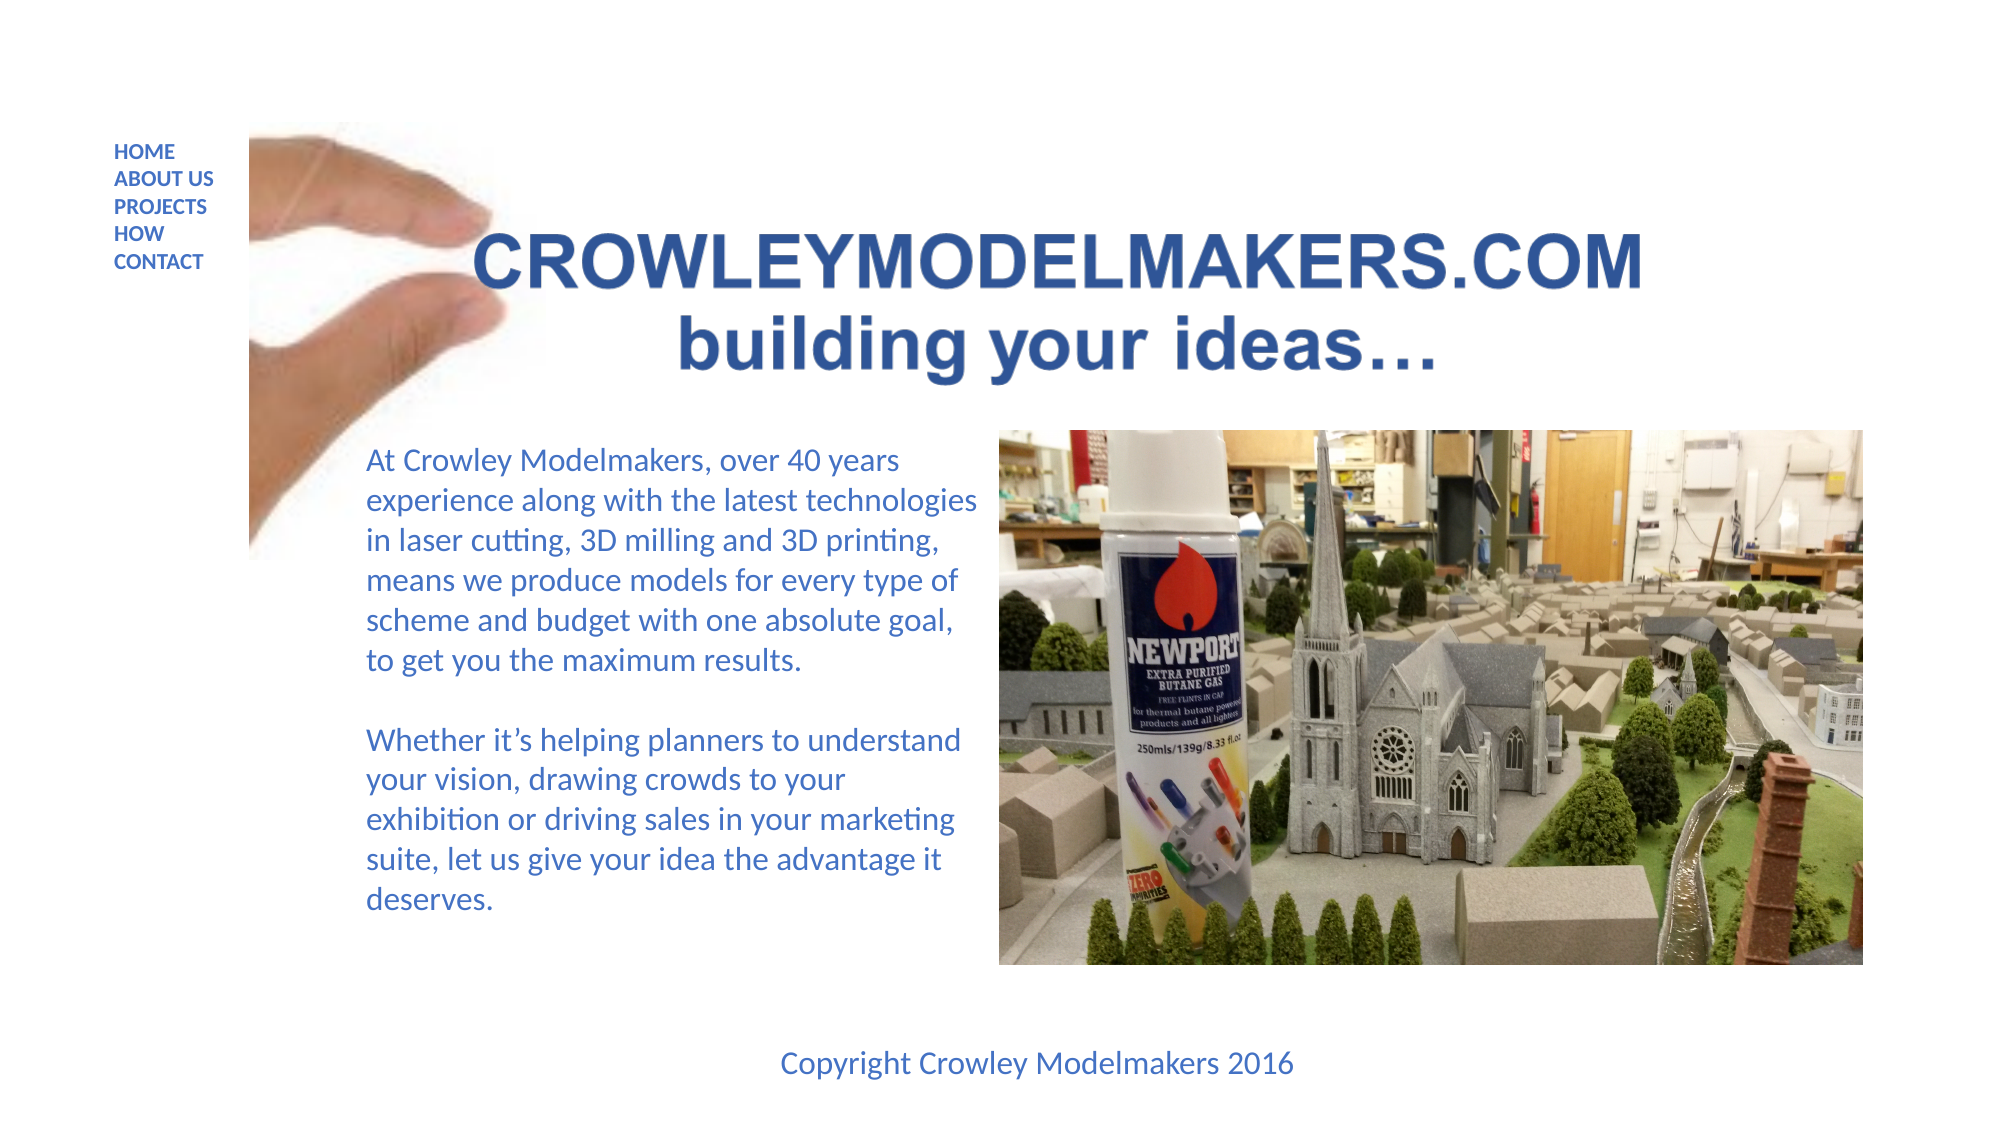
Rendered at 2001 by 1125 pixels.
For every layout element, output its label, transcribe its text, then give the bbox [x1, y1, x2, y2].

text_box Copyright Crowley Modelmakers 2016 [765, 1034, 1600, 1089]
picture [249, 122, 1863, 560]
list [999, 430, 1863, 965]
text_box At Crowley Modelmakers, over 40 years experience along with the latest technologies in laser cutting, 3D milling and 3D printing, means we produce models for every type of scheme and budget with one absolute goal, to get you the maximum results. Whether it’s helping planners to understand your vision, drawing crowds to your exhibition or driving sales in your marketing suite, let us give your idea the advantage it deserves. [351, 432, 994, 925]
text_box HOME ABOUT US PROJECTS HOW CONTACT [99, 128, 249, 281]
